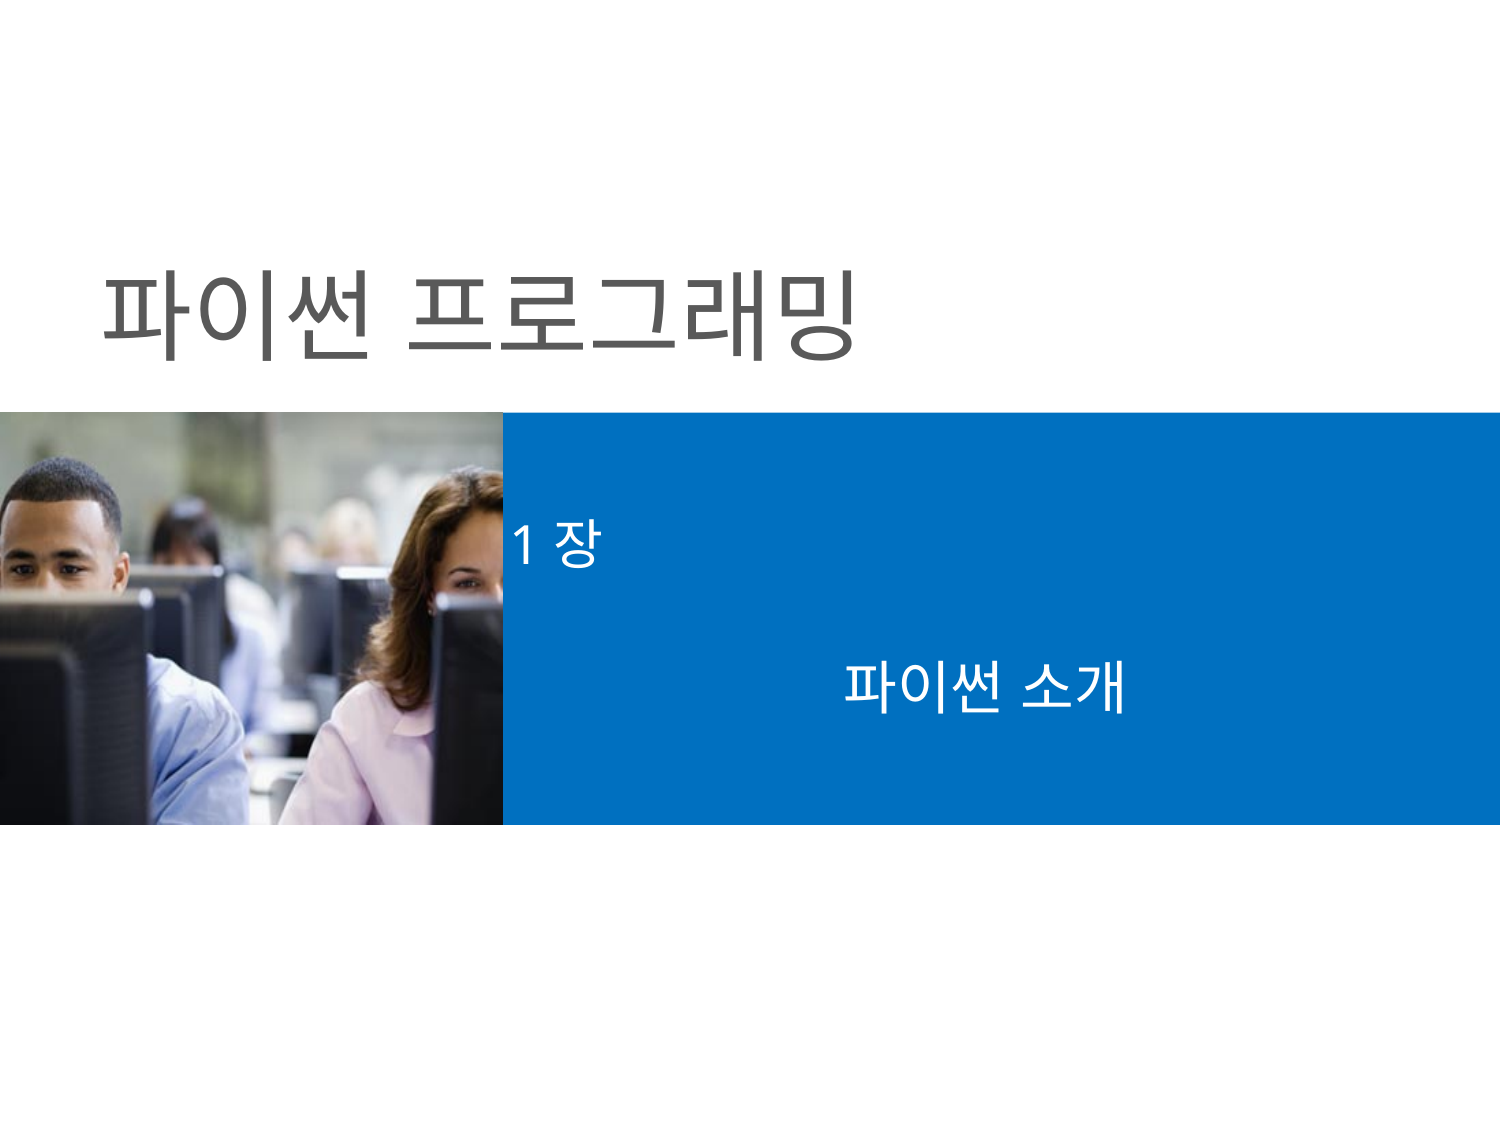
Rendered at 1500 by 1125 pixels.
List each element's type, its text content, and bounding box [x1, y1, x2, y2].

title 1장 [509, 519, 1451, 576]
subtitle 파이썬 소개 [511, 643, 1460, 826]
picture [0, 412, 503, 825]
